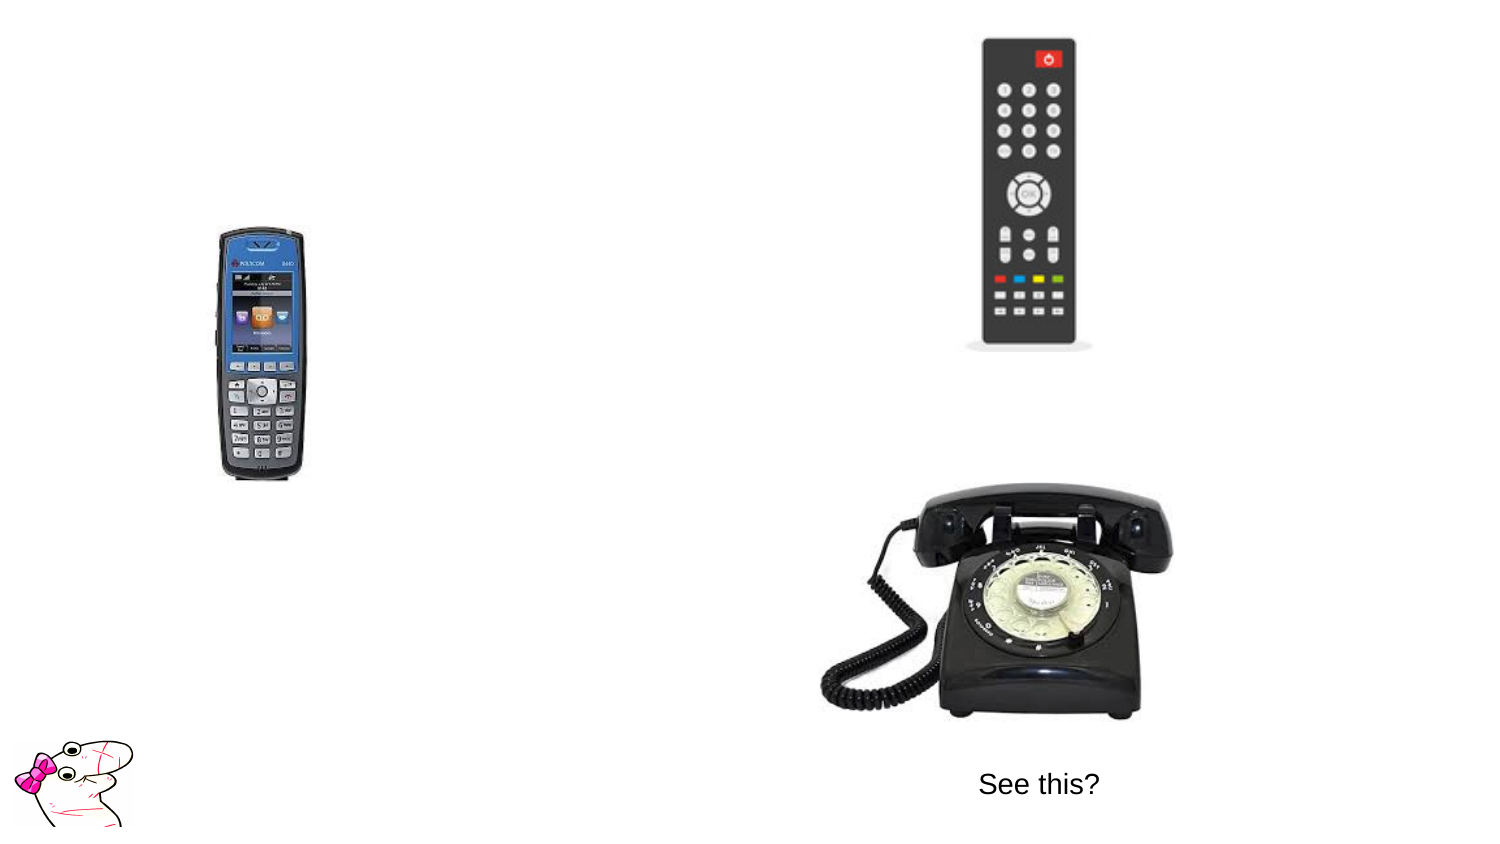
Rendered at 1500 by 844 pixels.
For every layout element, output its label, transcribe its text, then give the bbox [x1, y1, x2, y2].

picture [133, 225, 391, 483]
text_box See this? [848, 750, 1239, 816]
picture [818, 482, 1175, 723]
picture [13, 739, 134, 827]
picture [936, 23, 1121, 352]
